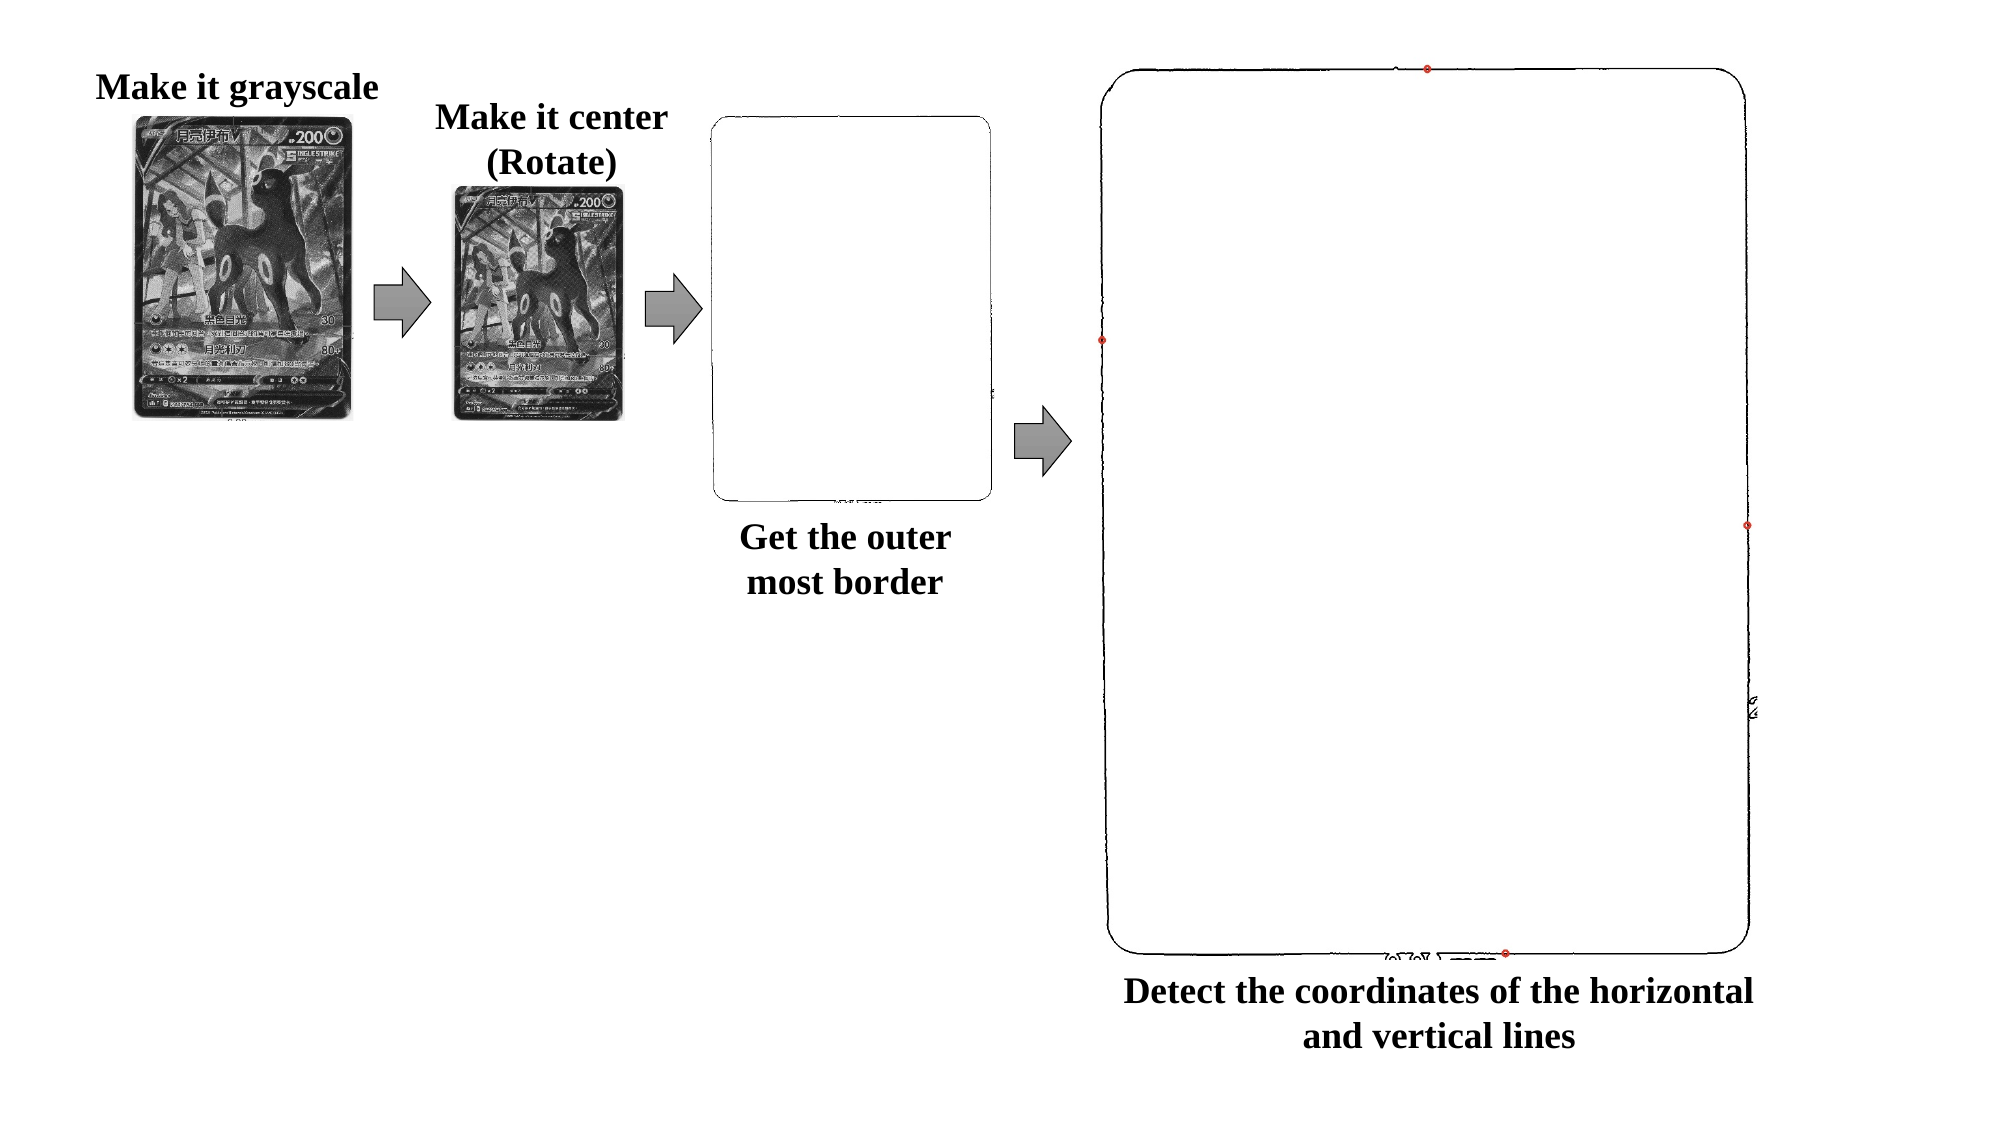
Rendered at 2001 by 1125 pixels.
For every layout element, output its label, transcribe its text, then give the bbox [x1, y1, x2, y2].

picture [451, 184, 625, 421]
picture [1089, 55, 1758, 960]
picture [708, 114, 995, 503]
text_box [373, 266, 432, 339]
text_box Make it grayscale [80, 54, 405, 115]
text_box Get the outer most border [708, 504, 982, 610]
text_box Detect the coordinates of the horizontal and vertical lines [1087, 958, 1791, 1064]
picture [131, 114, 354, 421]
text_box [644, 272, 703, 346]
text_box Make it center (Rotate) [415, 84, 689, 190]
text_box [1014, 404, 1073, 478]
